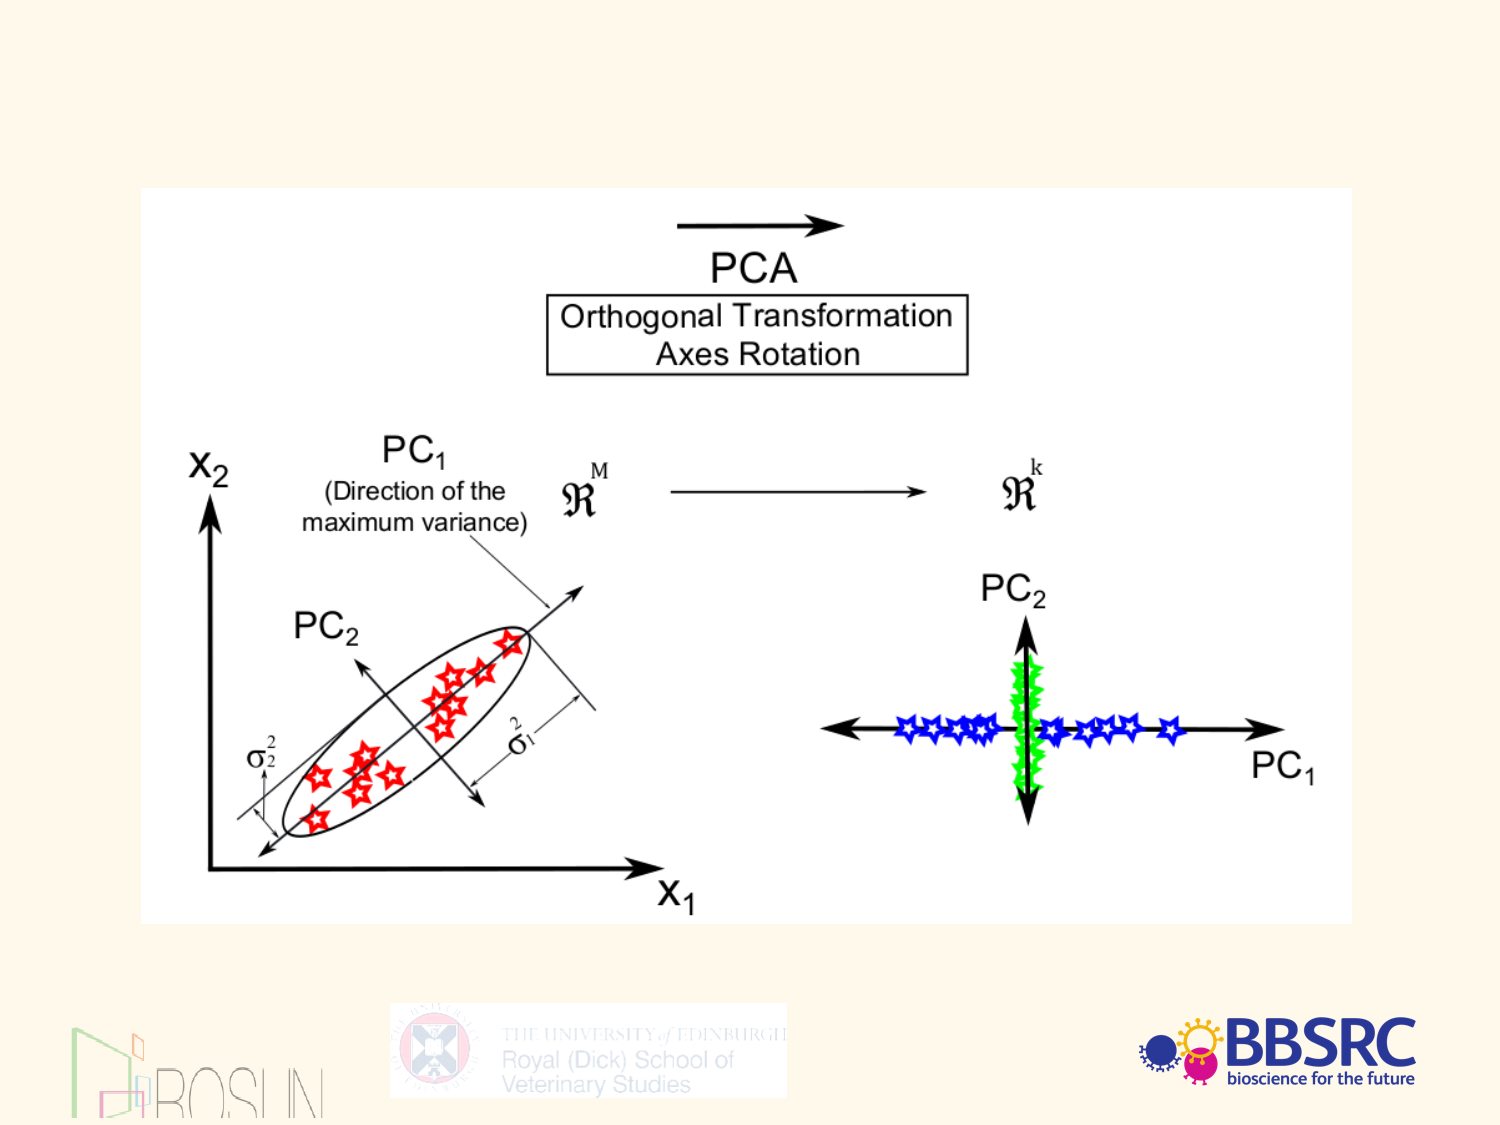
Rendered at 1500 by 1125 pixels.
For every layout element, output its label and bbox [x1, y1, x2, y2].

picture [141, 188, 1352, 925]
picture [1137, 1014, 1416, 1092]
picture [64, 969, 336, 1118]
